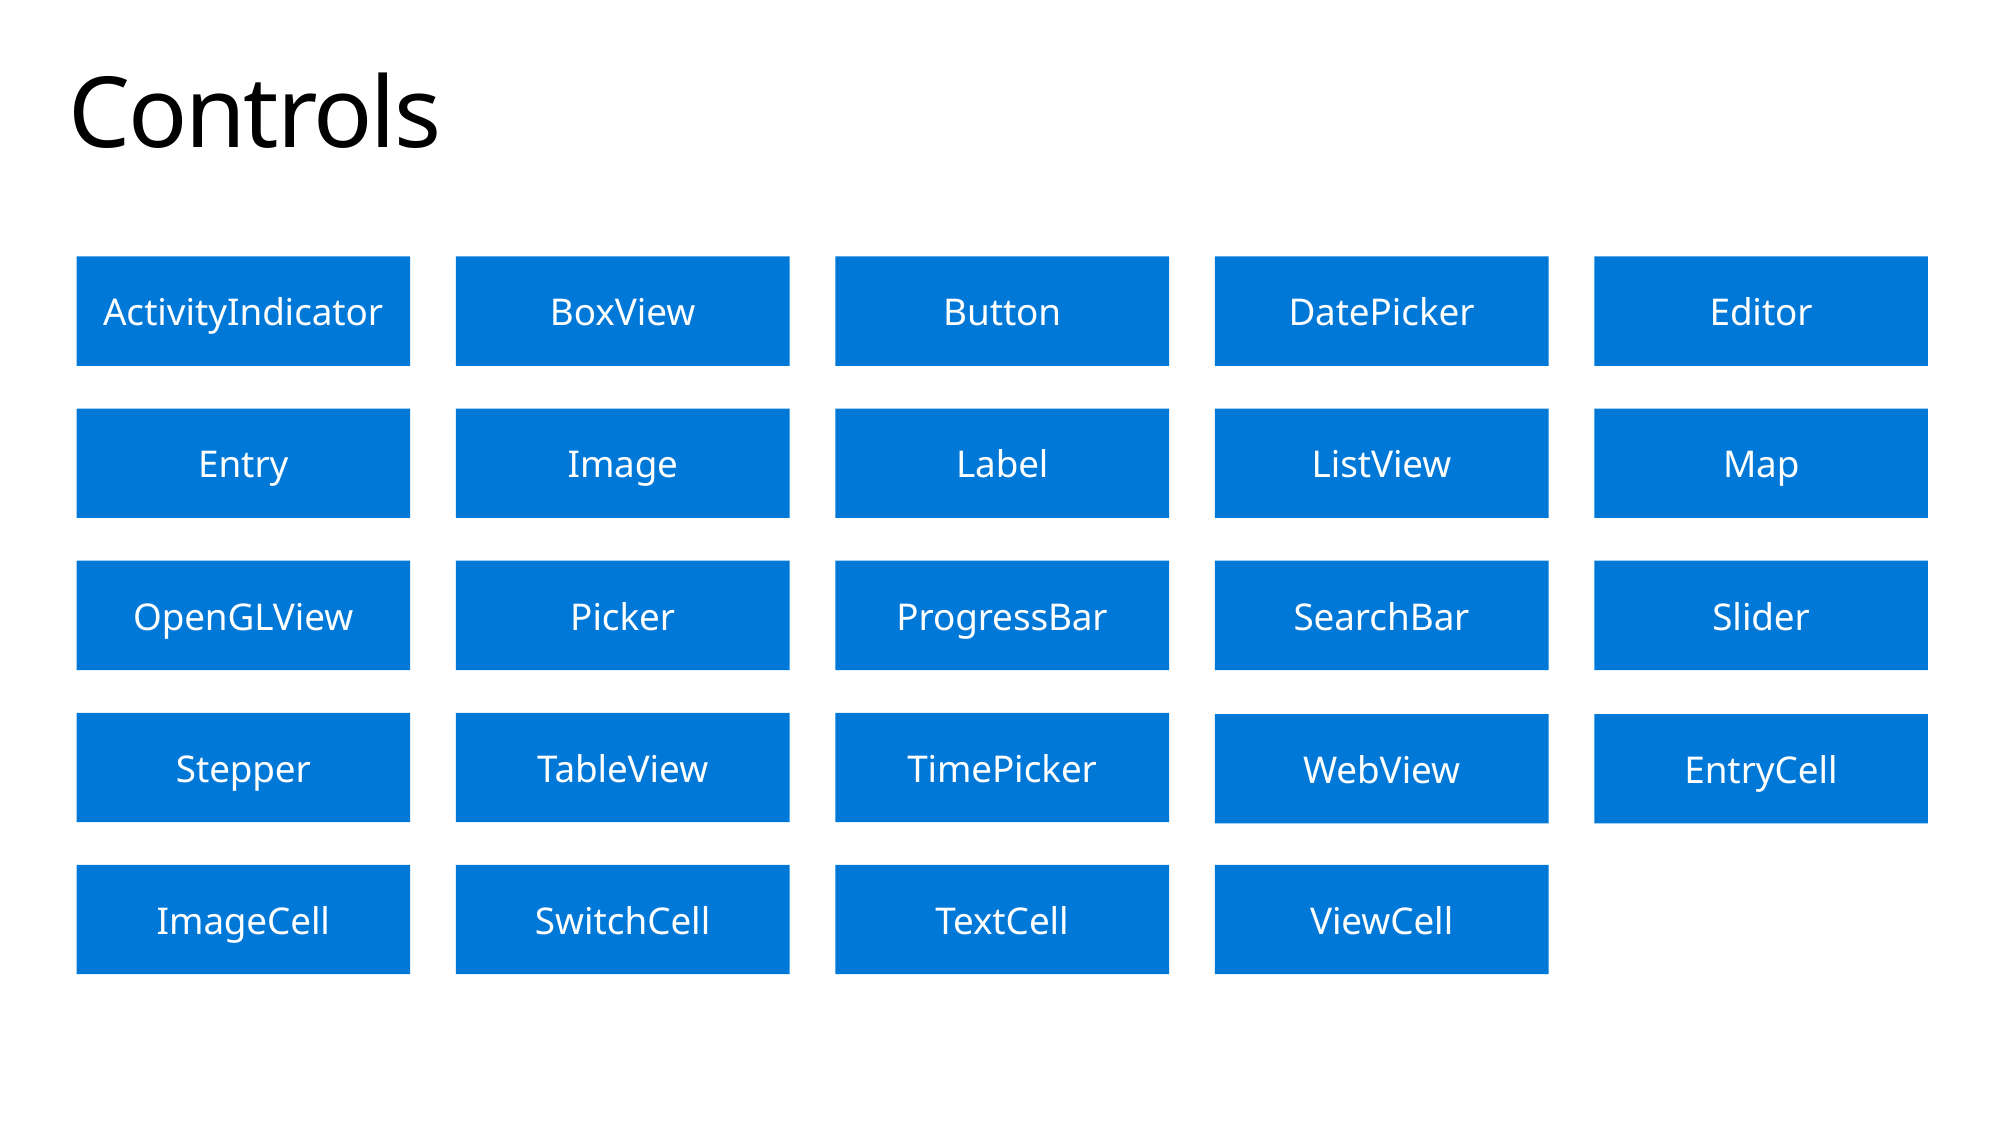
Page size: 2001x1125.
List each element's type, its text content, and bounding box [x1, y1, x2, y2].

title Controls [44, 47, 1957, 196]
text_box SwitchCell [455, 864, 790, 975]
text_box Stepper [76, 712, 411, 823]
text_box ListView [1214, 408, 1549, 519]
text_box ActivityIndicator [76, 256, 411, 367]
text_box DatePicker [1214, 256, 1549, 367]
text_box EntryCell [1594, 713, 1929, 824]
text_box WebView [1214, 713, 1549, 824]
text_box TableView [455, 712, 790, 823]
text_box Editor [1594, 256, 1929, 367]
text_box Image [455, 408, 790, 519]
text_box Label [835, 408, 1170, 519]
text_box Map [1594, 408, 1929, 519]
text_box ProgressBar [835, 560, 1170, 671]
text_box ViewCell [1214, 864, 1549, 975]
text_box Button [835, 256, 1170, 367]
text_box Entry [76, 408, 411, 519]
text_box TimePicker [835, 712, 1170, 823]
text_box OpenGLView [76, 560, 411, 671]
text_box BoxView [455, 256, 790, 367]
text_box TextCell [835, 864, 1170, 975]
text_box Slider [1594, 560, 1929, 671]
text_box SearchBar [1214, 560, 1549, 671]
text_box ImageCell [76, 864, 411, 975]
text_box Picker [455, 560, 790, 671]
